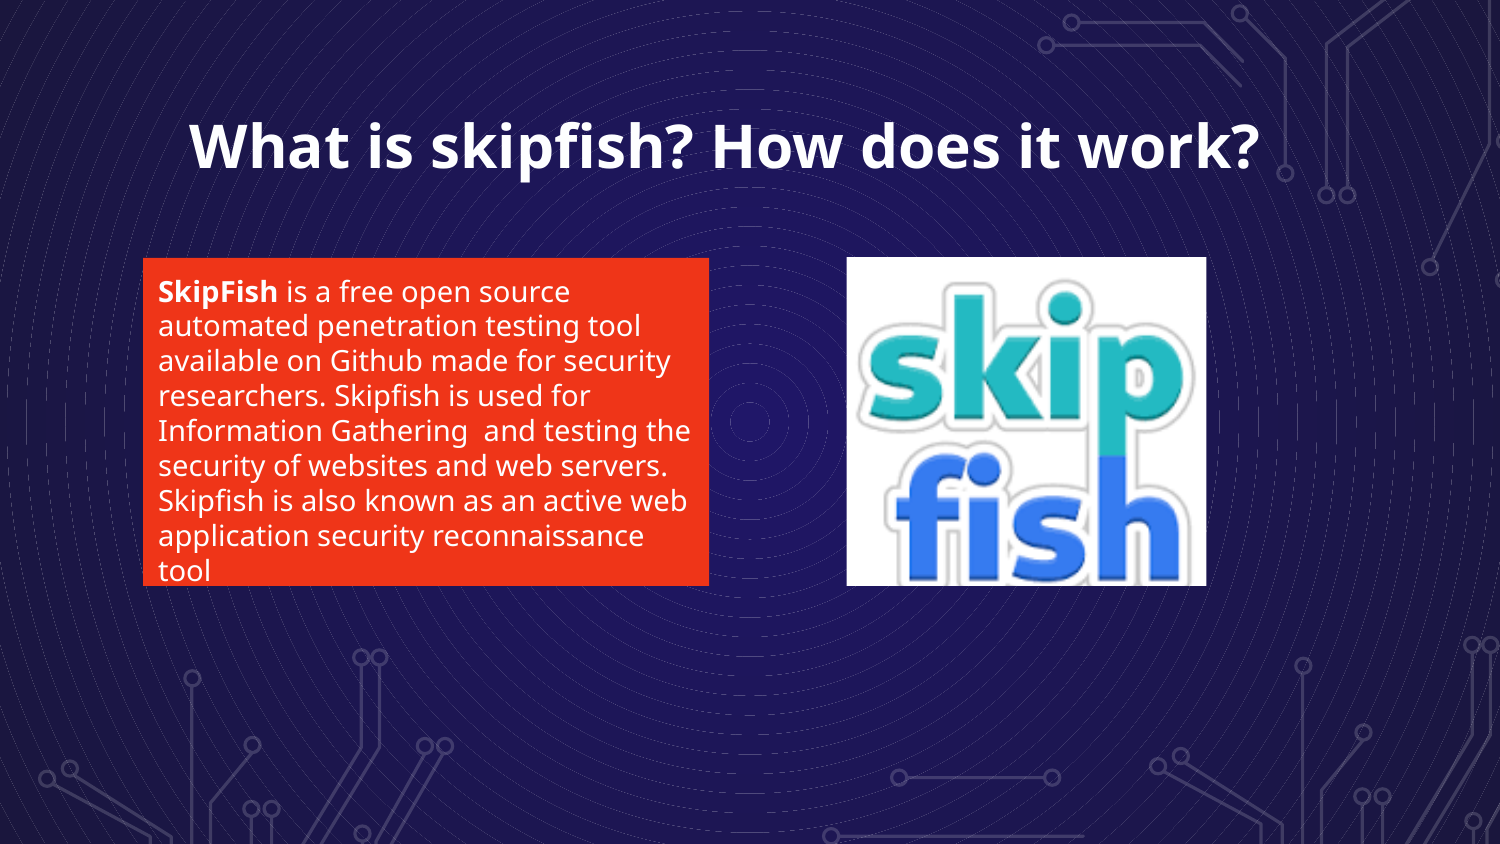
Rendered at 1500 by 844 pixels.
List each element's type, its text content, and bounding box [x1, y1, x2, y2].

list SkipFish is a free open source automated penetration testing tool available on Github made for security researchers. Skipfish is used for Information Gathering and testing the security of websites and web servers. Skipfish is also known as an active web application security reconnaissance tool [143, 257, 710, 586]
text_box What is skipfish? How does it work? [143, 92, 1309, 196]
picture [846, 257, 1207, 587]
